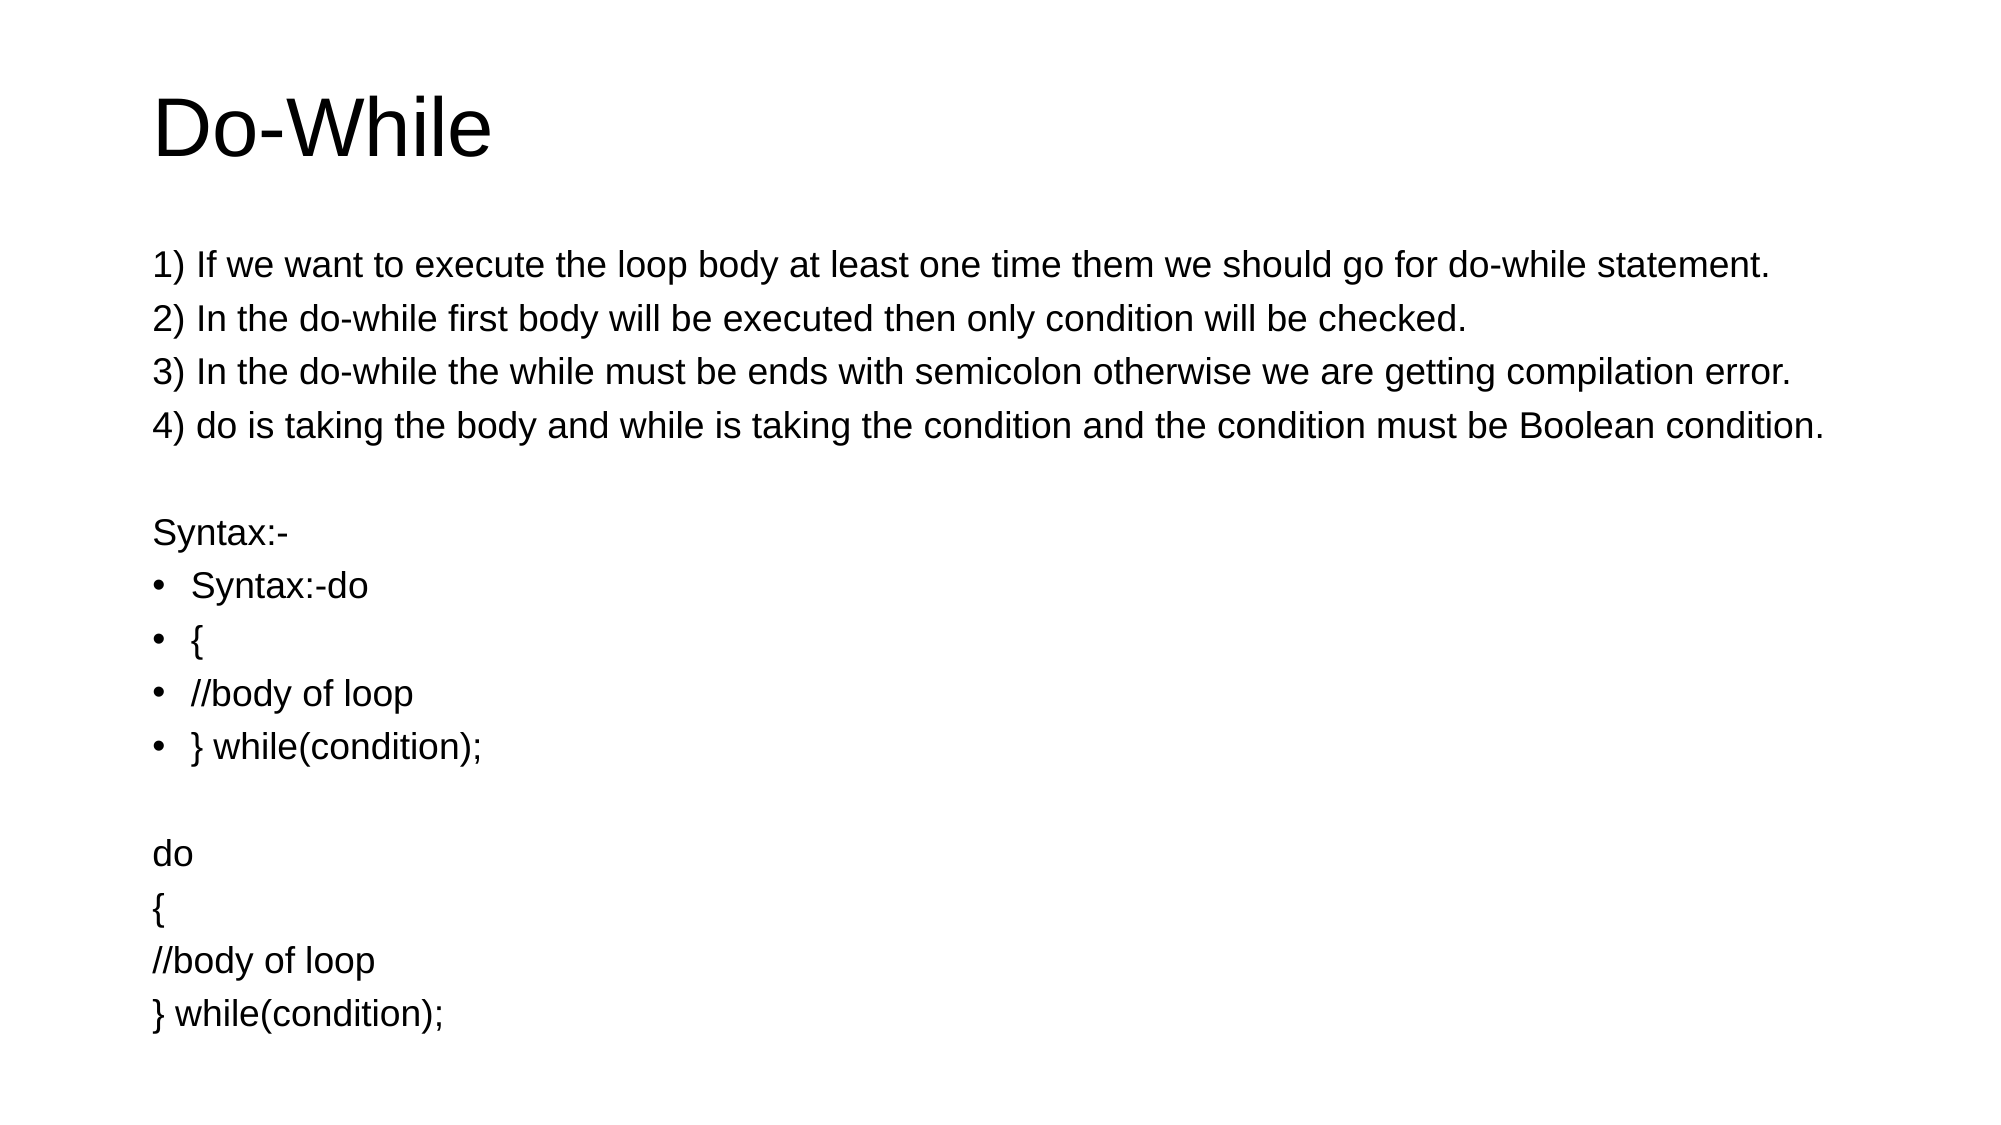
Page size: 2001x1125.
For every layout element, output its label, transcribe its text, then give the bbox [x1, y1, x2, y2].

list 1) If we want to execute the loop body at least one time them we should go for do-while statement. 2) In the do-while first body will be executed then only condition will be checked. 3) In the do-while the while must be ends with semicolon otherwise we are getting compilation error. 4) do is taking the body and while is taking the condition and the condition must be Boolean condition. Syntax:- Syntax:-do { //body of loop } while(condition); do { //body of loop } while(condition); [137, 238, 1863, 1050]
title Do-While [137, 20, 1863, 238]
